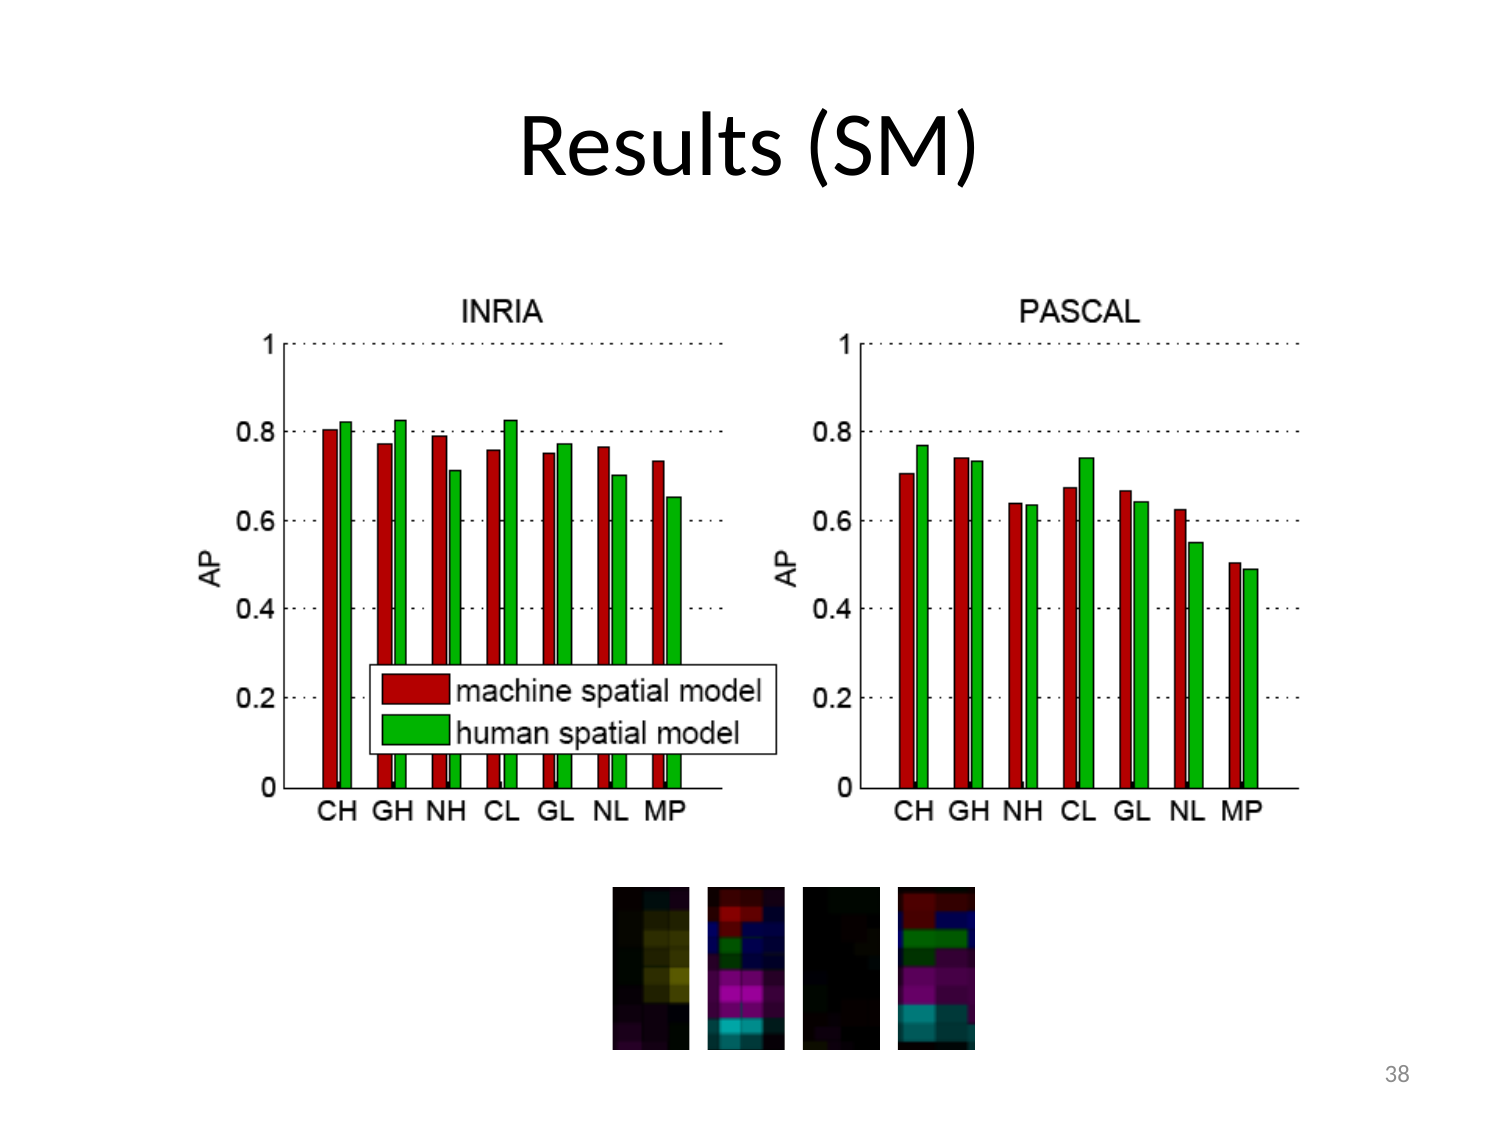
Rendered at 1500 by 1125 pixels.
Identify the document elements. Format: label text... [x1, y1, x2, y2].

title Results (SM) [75, 45, 1425, 233]
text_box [612, 887, 976, 1051]
picture [195, 290, 1305, 835]
slide_number 38 [1074, 1042, 1425, 1103]
